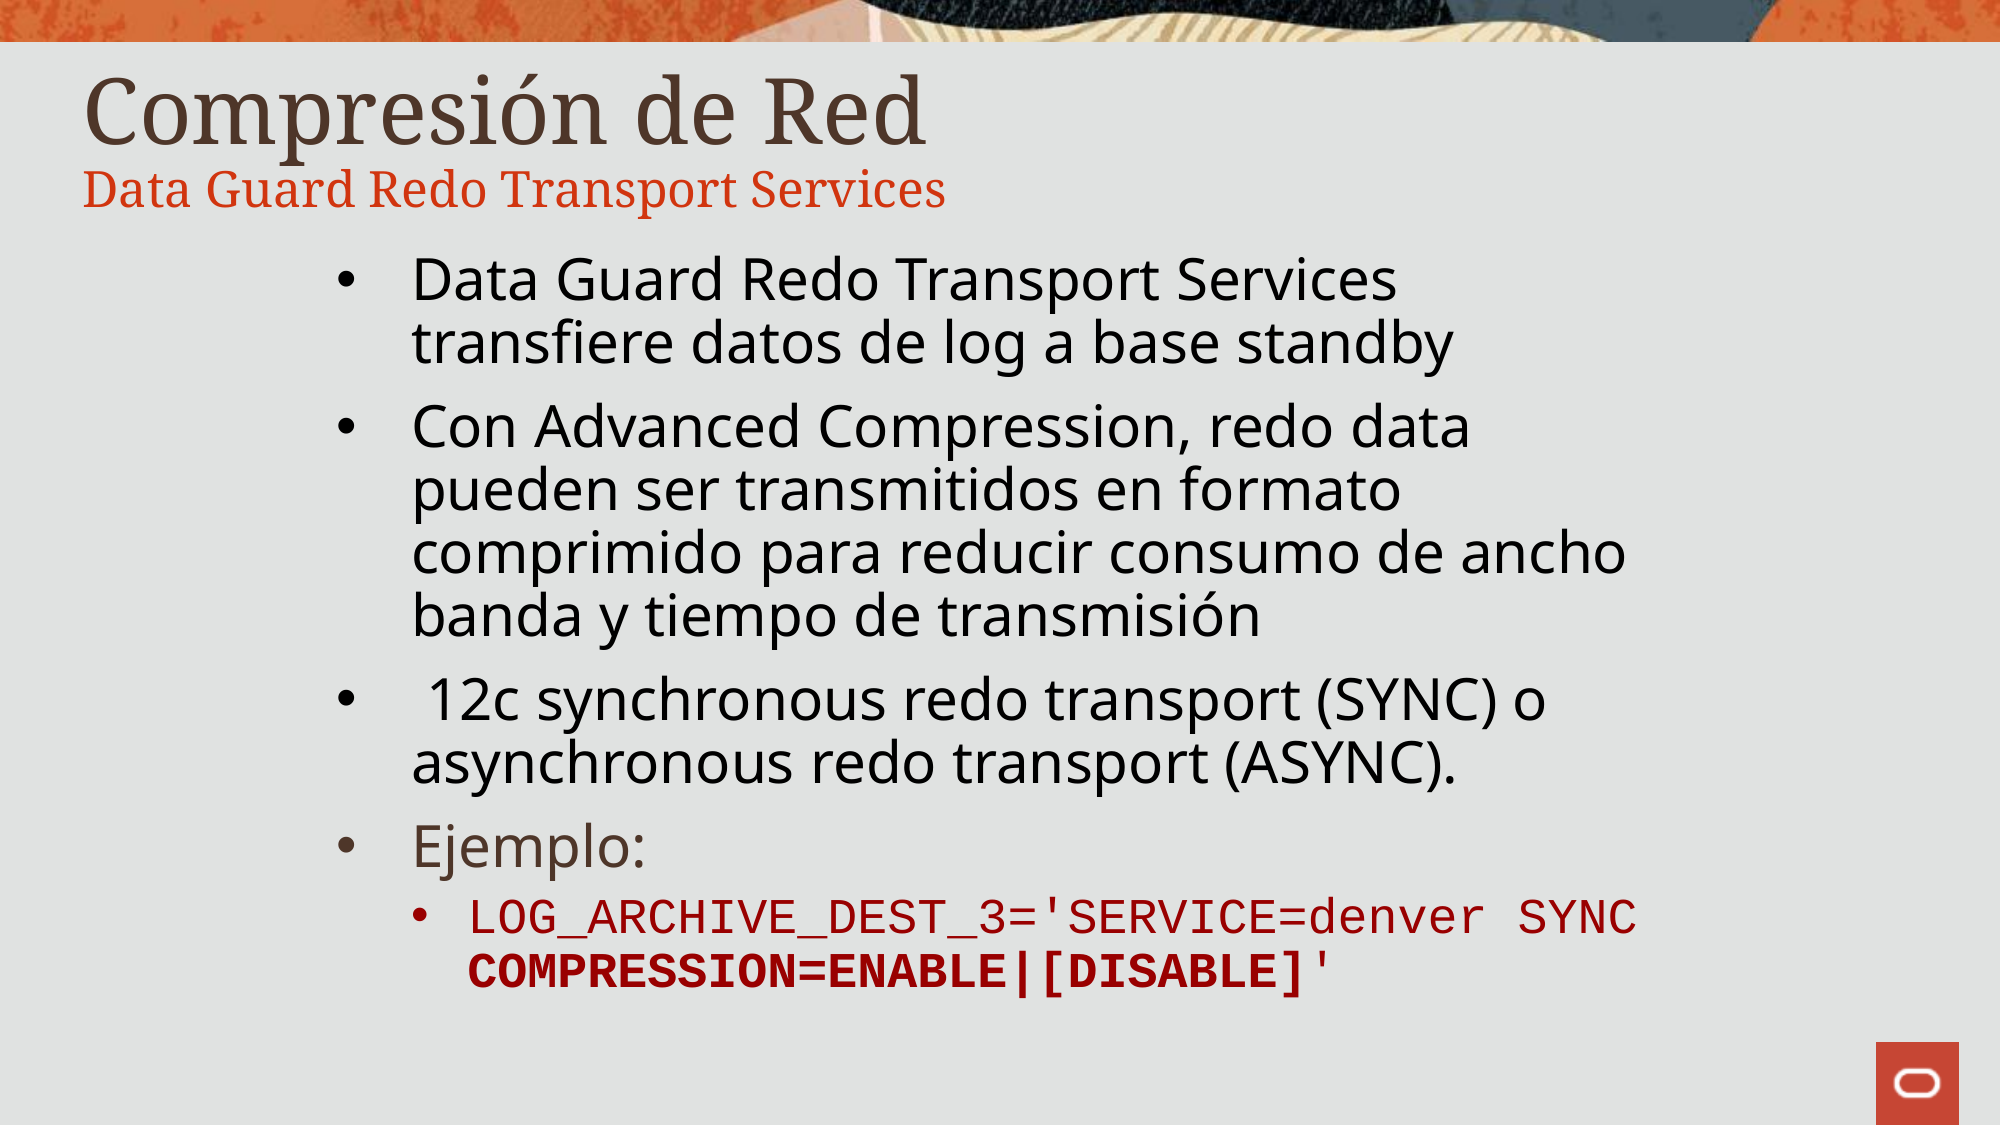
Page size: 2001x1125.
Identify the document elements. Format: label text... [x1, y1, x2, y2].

picture [0, 0, 2000, 42]
list Data Guard Redo Transport Services transfiere datos de log a base standby Con Advanced Compression, redo data pueden ser transmitidos en formato comprimido para reducir consumo de ancho banda y tiempo de transmisión 12c synchronous redo transport (SYNC) o asynchronous redo transport (ASYNC). Ejemplo: LOG_ARCHIVE_DEST_3='SERVICE=denver SYNC COMPRESSION=ENABLE|[DISABLE]' [321, 243, 1658, 966]
picture [1876, 1042, 1959, 1125]
title Compresión de Red Data Guard Redo Transport Services [82, 33, 1808, 252]
